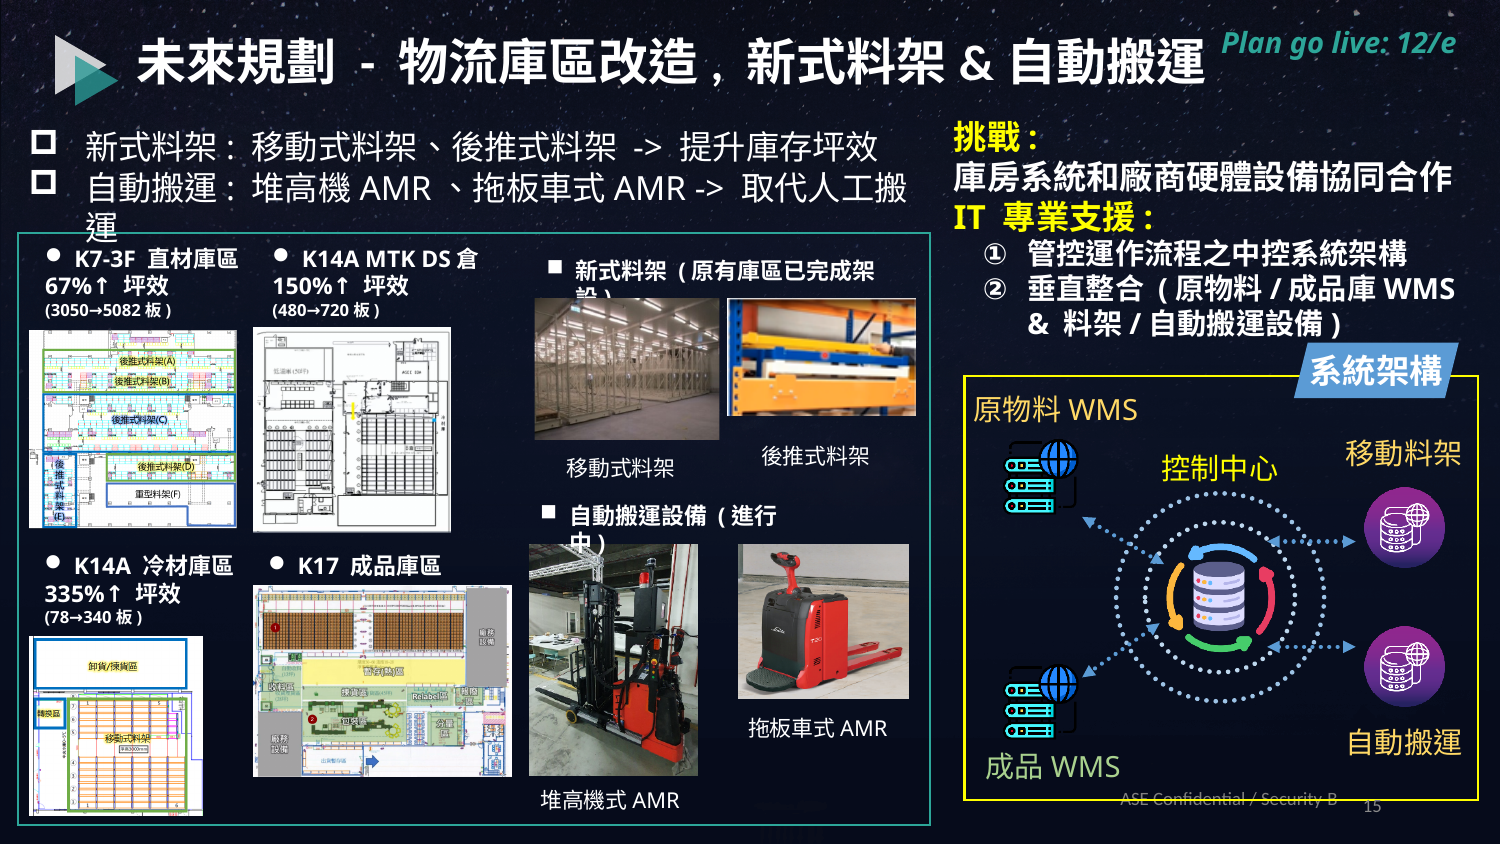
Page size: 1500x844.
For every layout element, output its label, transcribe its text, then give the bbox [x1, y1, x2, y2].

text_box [531, 249, 916, 489]
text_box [29, 237, 253, 529]
text_box 挑戰: 庫房系統和廠商硬體設備協同合作 IT 專業支援: 管控運作流程之中控系統架構 垂直整合 (原物料/成品庫WMS & 料架/自動搬運設備) [938, 108, 1496, 348]
text_box 新式料架: 移動式料架、後推式料架 -> 提升庫存坪效 自動搬運: 堆高機AMR、拖板車式AMR -> 取代人工搬運 [14, 119, 943, 254]
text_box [525, 493, 914, 822]
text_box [253, 544, 512, 777]
slide_number 15 [1059, 800, 1397, 827]
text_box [253, 237, 499, 533]
text_box 未來規劃 - 物流庫區改造, 新式料架&自動搬運 [125, 24, 1425, 96]
picture [0, 0, 1500, 844]
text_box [29, 544, 251, 817]
text_box [17, 254, 931, 826]
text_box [958, 376, 1479, 800]
text_box Plan go live: 12/e [1206, 16, 1472, 67]
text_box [55, 34, 119, 106]
text_box 系統架構 [1294, 342, 1458, 376]
